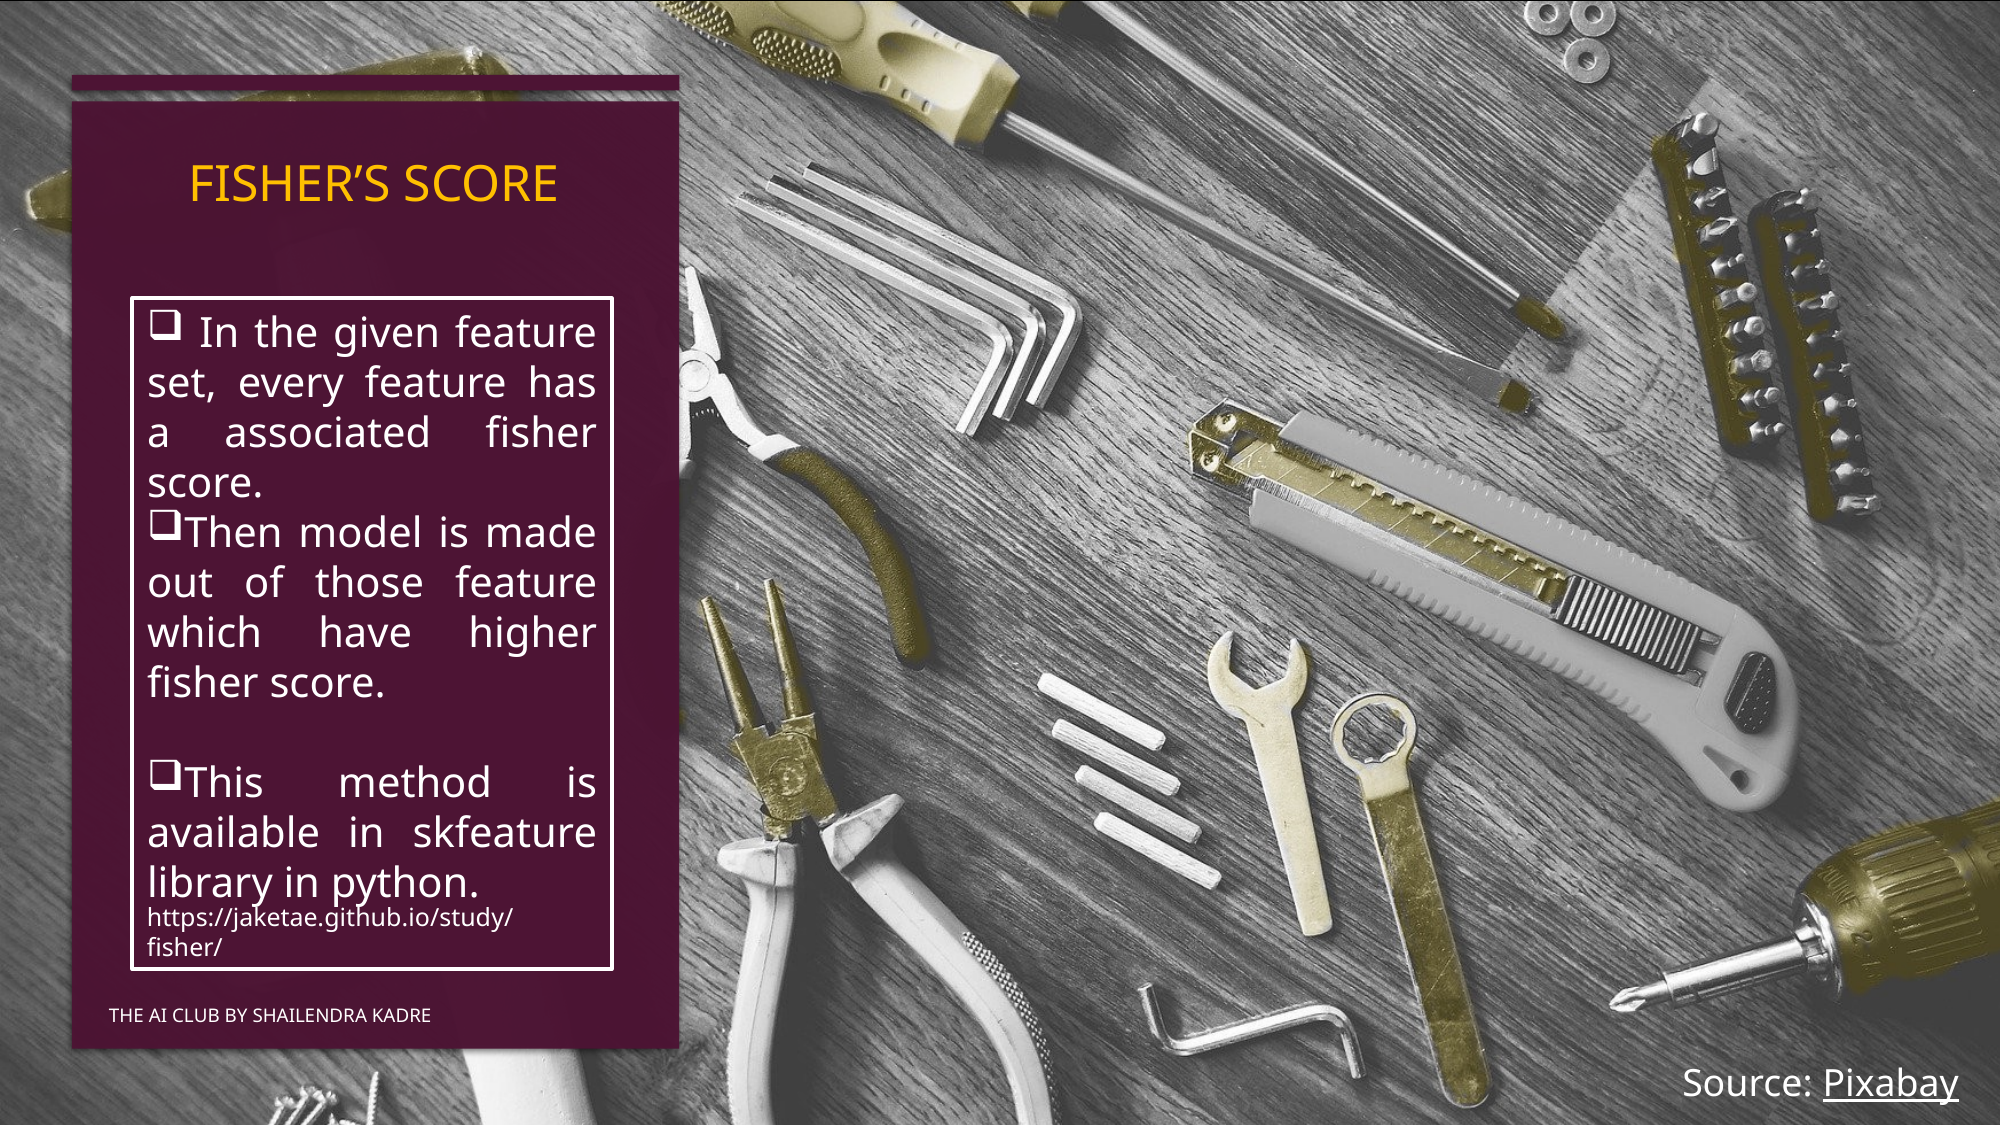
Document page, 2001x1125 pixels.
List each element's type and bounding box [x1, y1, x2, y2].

text_box [71, 74, 680, 1049]
picture [0, 0, 2000, 1125]
